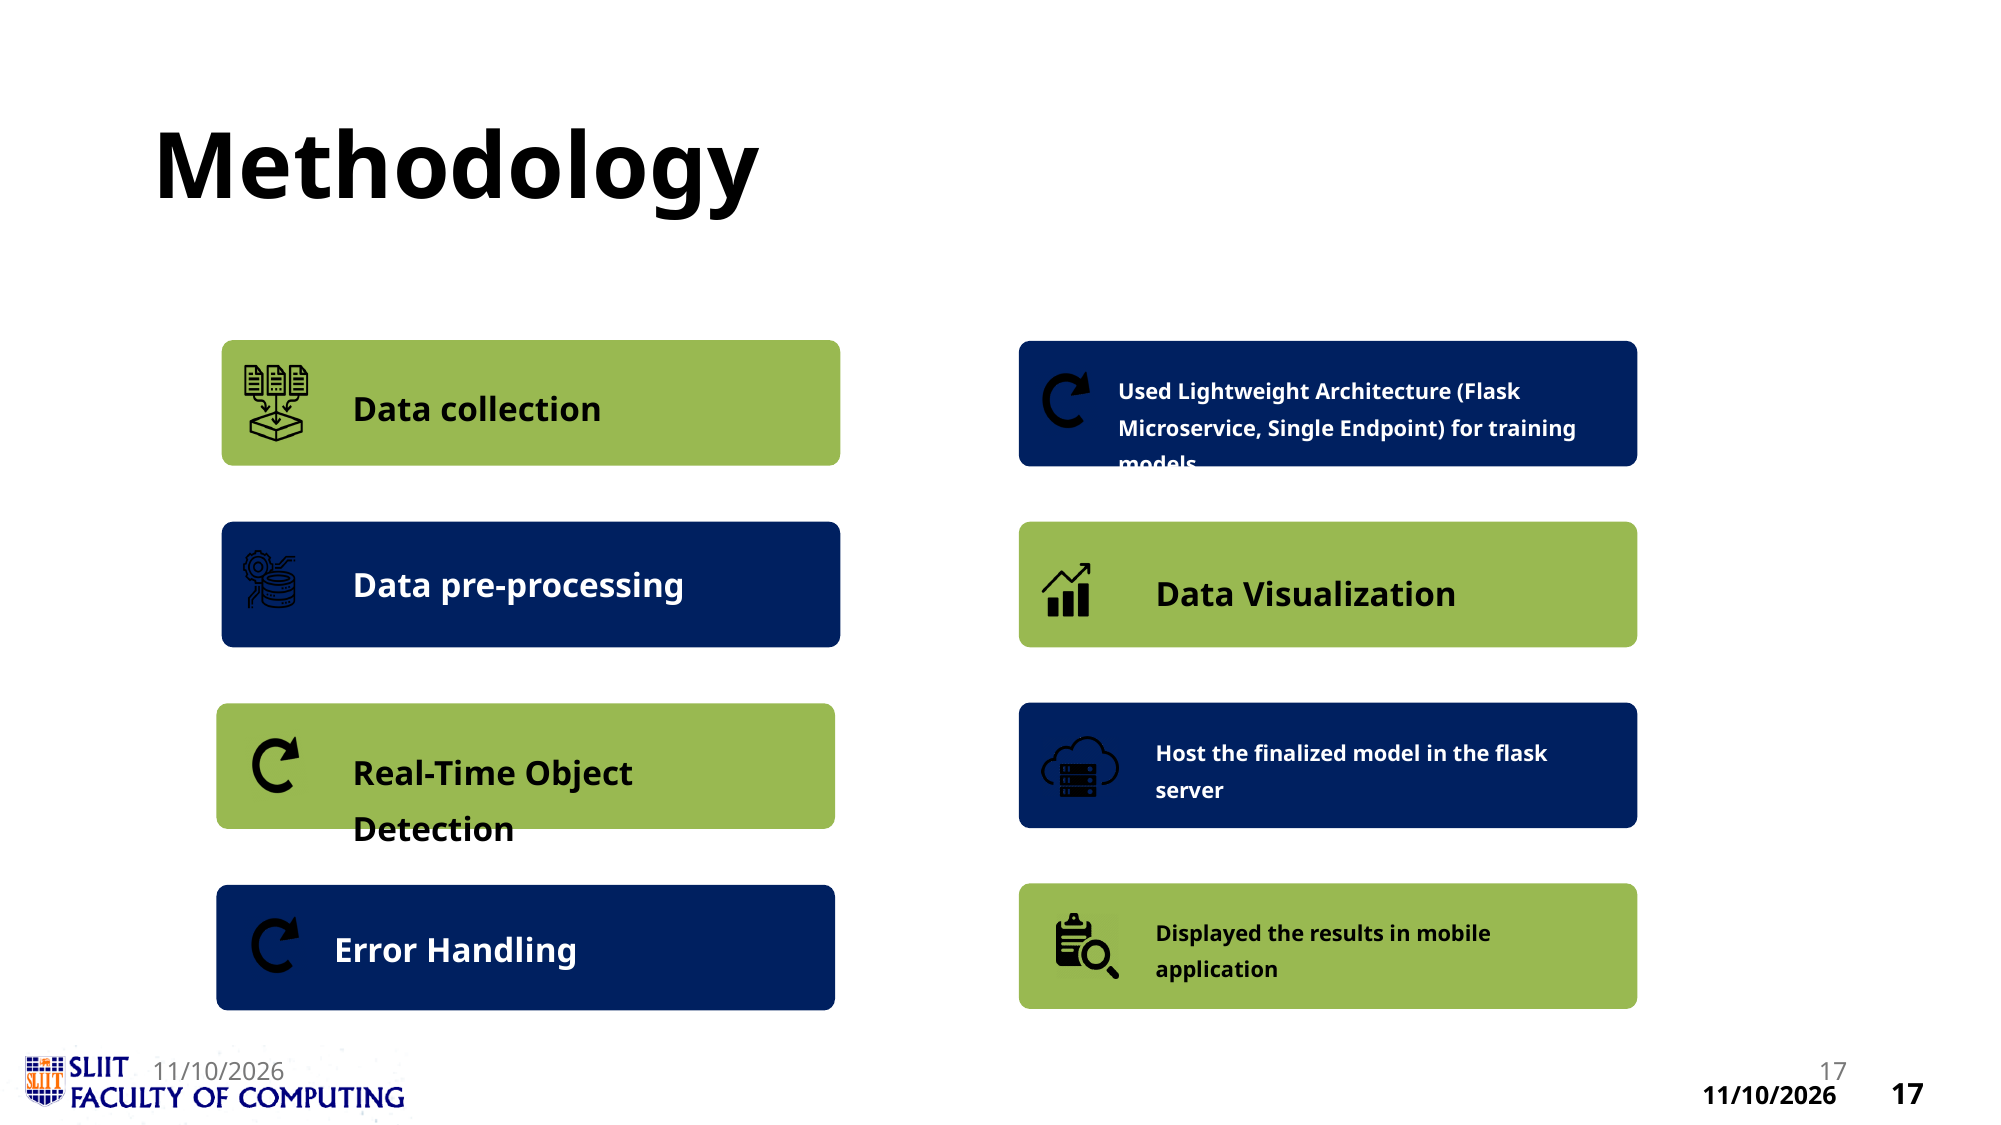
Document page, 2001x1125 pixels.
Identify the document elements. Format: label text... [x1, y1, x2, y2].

picture [0, 1045, 413, 1125]
picture [242, 548, 297, 610]
text_box [216, 884, 836, 1011]
title Methodology [137, 59, 1863, 278]
picture [1033, 364, 1100, 437]
text_box [1018, 521, 1638, 648]
picture [1041, 736, 1119, 797]
text_box [216, 703, 836, 829]
text_box [221, 340, 841, 466]
text_box Used Lightweight Architecture (Flask Microservice, Single Endpoint) for training models [1118, 368, 1638, 478]
picture [1055, 913, 1119, 980]
text_box [1018, 702, 1638, 829]
text_box [1018, 883, 1638, 1009]
text_box Data Visualization [1155, 558, 1538, 614]
picture [242, 361, 311, 444]
text_box [1018, 340, 1638, 467]
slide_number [137, 1042, 588, 1103]
slide_number 17 [1412, 1042, 1863, 1103]
text_box Data pre-processing [352, 548, 735, 604]
picture [242, 909, 309, 982]
text_box Data collection [352, 372, 738, 428]
picture [1041, 562, 1092, 618]
text_box Error Handling [334, 913, 785, 970]
text_box Real-Time Object Detection [352, 736, 803, 848]
text_box [221, 521, 841, 648]
text_box Host the finalized model in the flask server [1155, 729, 1592, 803]
text_box Displayed the results in mobile application [1155, 908, 1592, 982]
picture [243, 729, 309, 802]
